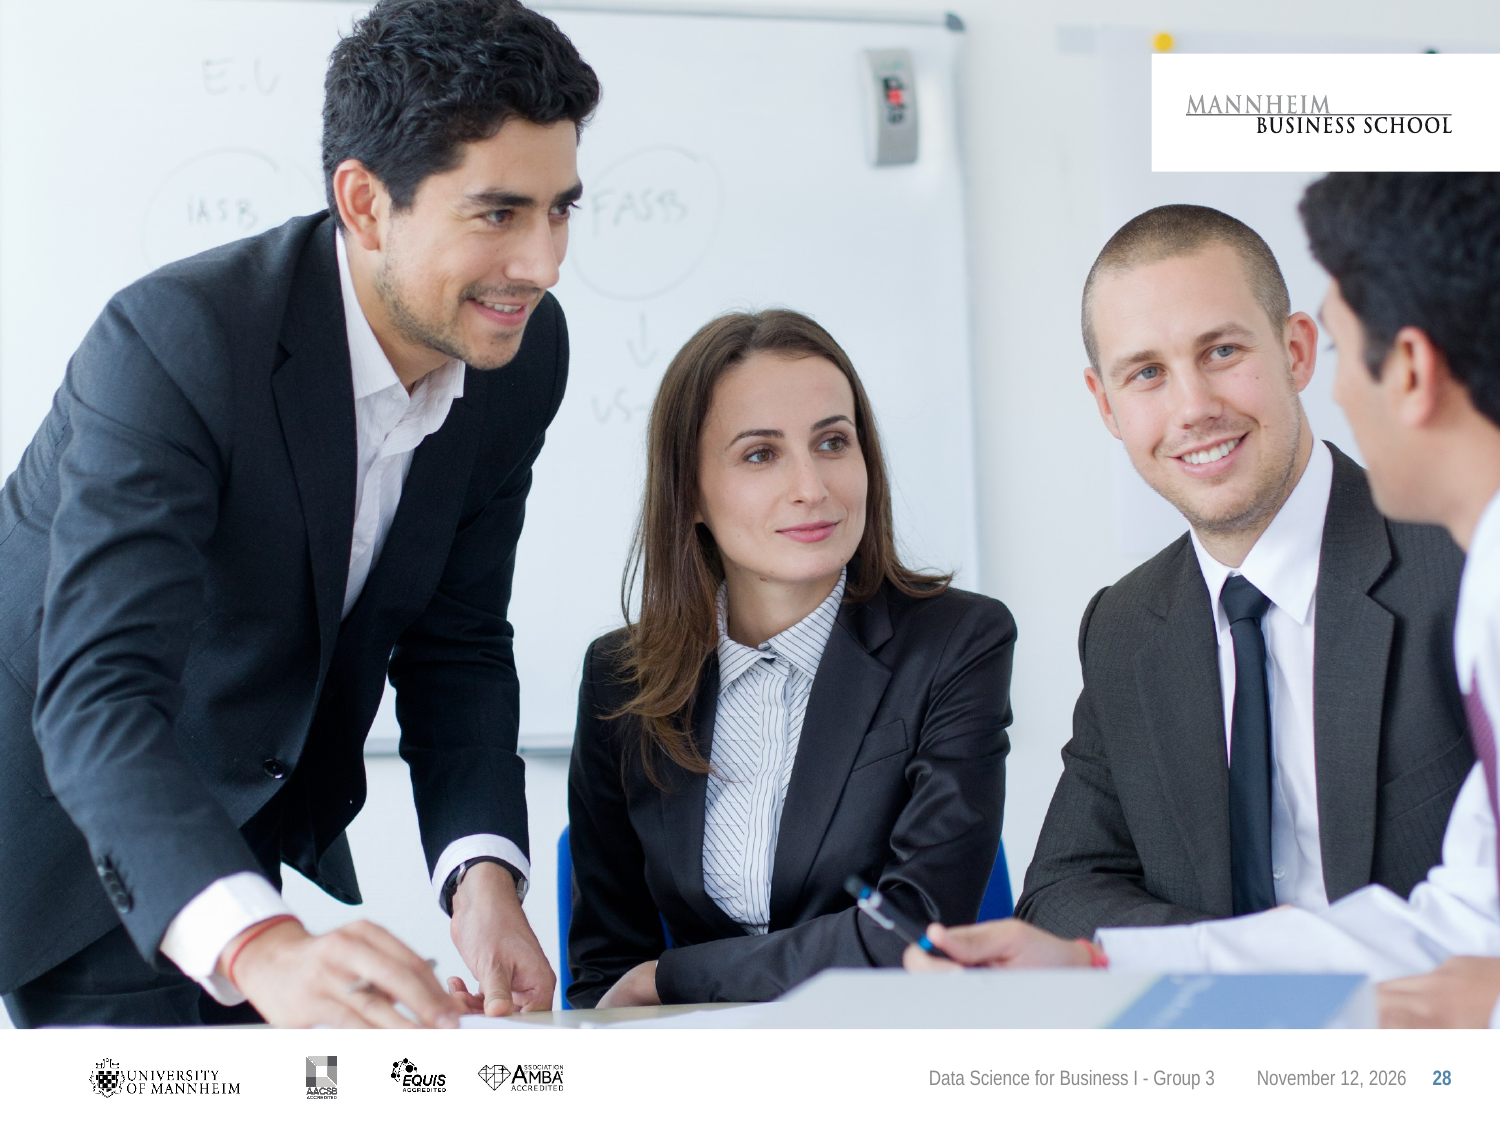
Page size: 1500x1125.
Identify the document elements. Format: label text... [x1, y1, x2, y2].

footer Data Science for Business I - Group 3 [726, 1047, 1216, 1107]
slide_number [1224, 1047, 1416, 1107]
picture [388, 1057, 449, 1093]
slide_number 28 [1416, 1047, 1452, 1107]
picture [0, 0, 1500, 1030]
picture [306, 1056, 337, 1099]
picture [89, 1058, 240, 1098]
picture [476, 1064, 563, 1091]
